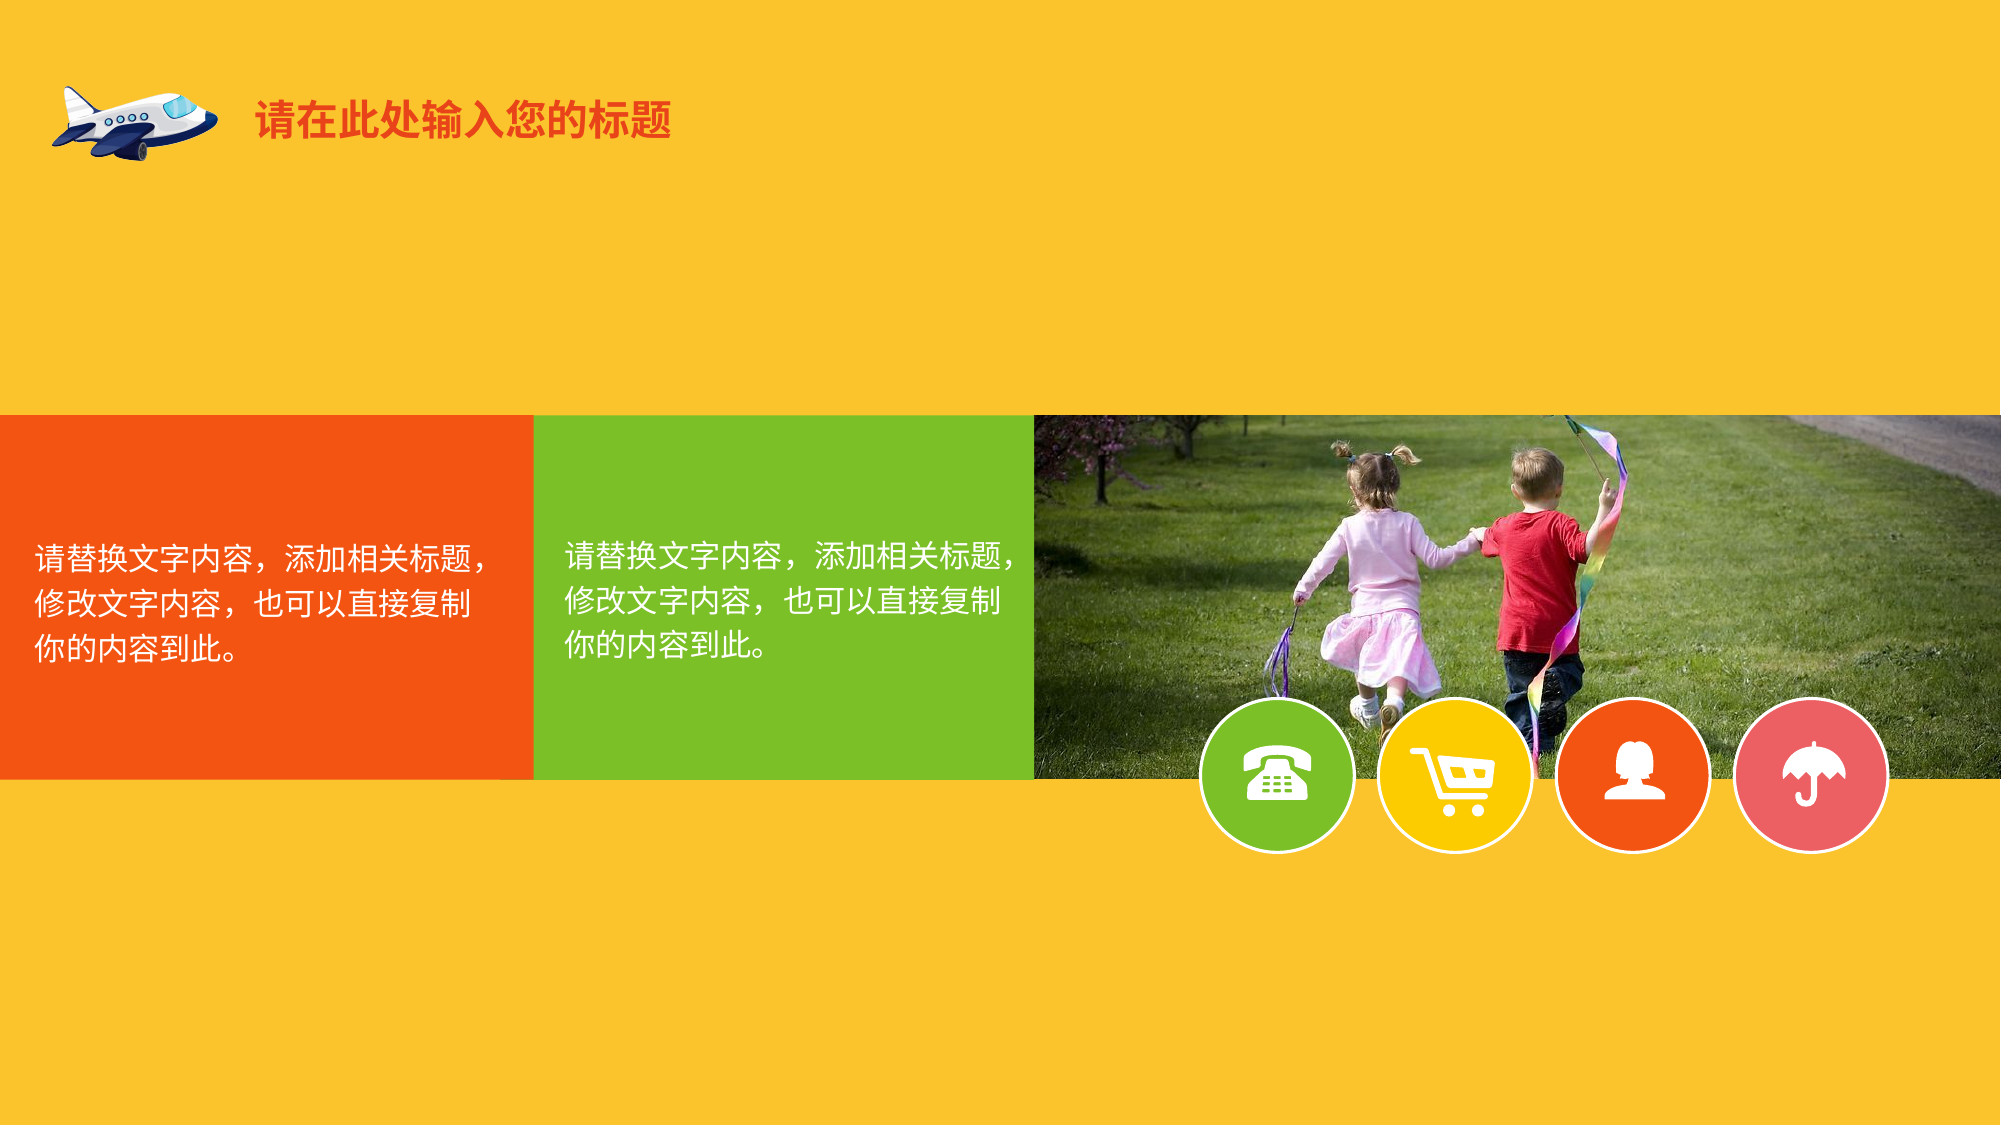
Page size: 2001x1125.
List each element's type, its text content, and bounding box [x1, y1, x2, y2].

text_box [1378, 698, 1533, 853]
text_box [1200, 698, 1355, 853]
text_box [1734, 698, 1888, 853]
text_box [0, 414, 535, 781]
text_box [499, 415, 1035, 780]
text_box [1556, 698, 1711, 853]
text_box [0, 0, 2000, 415]
text_box 请在此处输入您的标题 [239, 86, 814, 152]
text_box [0, 779, 2000, 1125]
text_box 请替换文字内容，添加相关标题，修改文字内容，也可以直接复制你的内容到此。 [20, 524, 490, 674]
picture [51, 86, 218, 161]
picture [1035, 415, 2001, 779]
